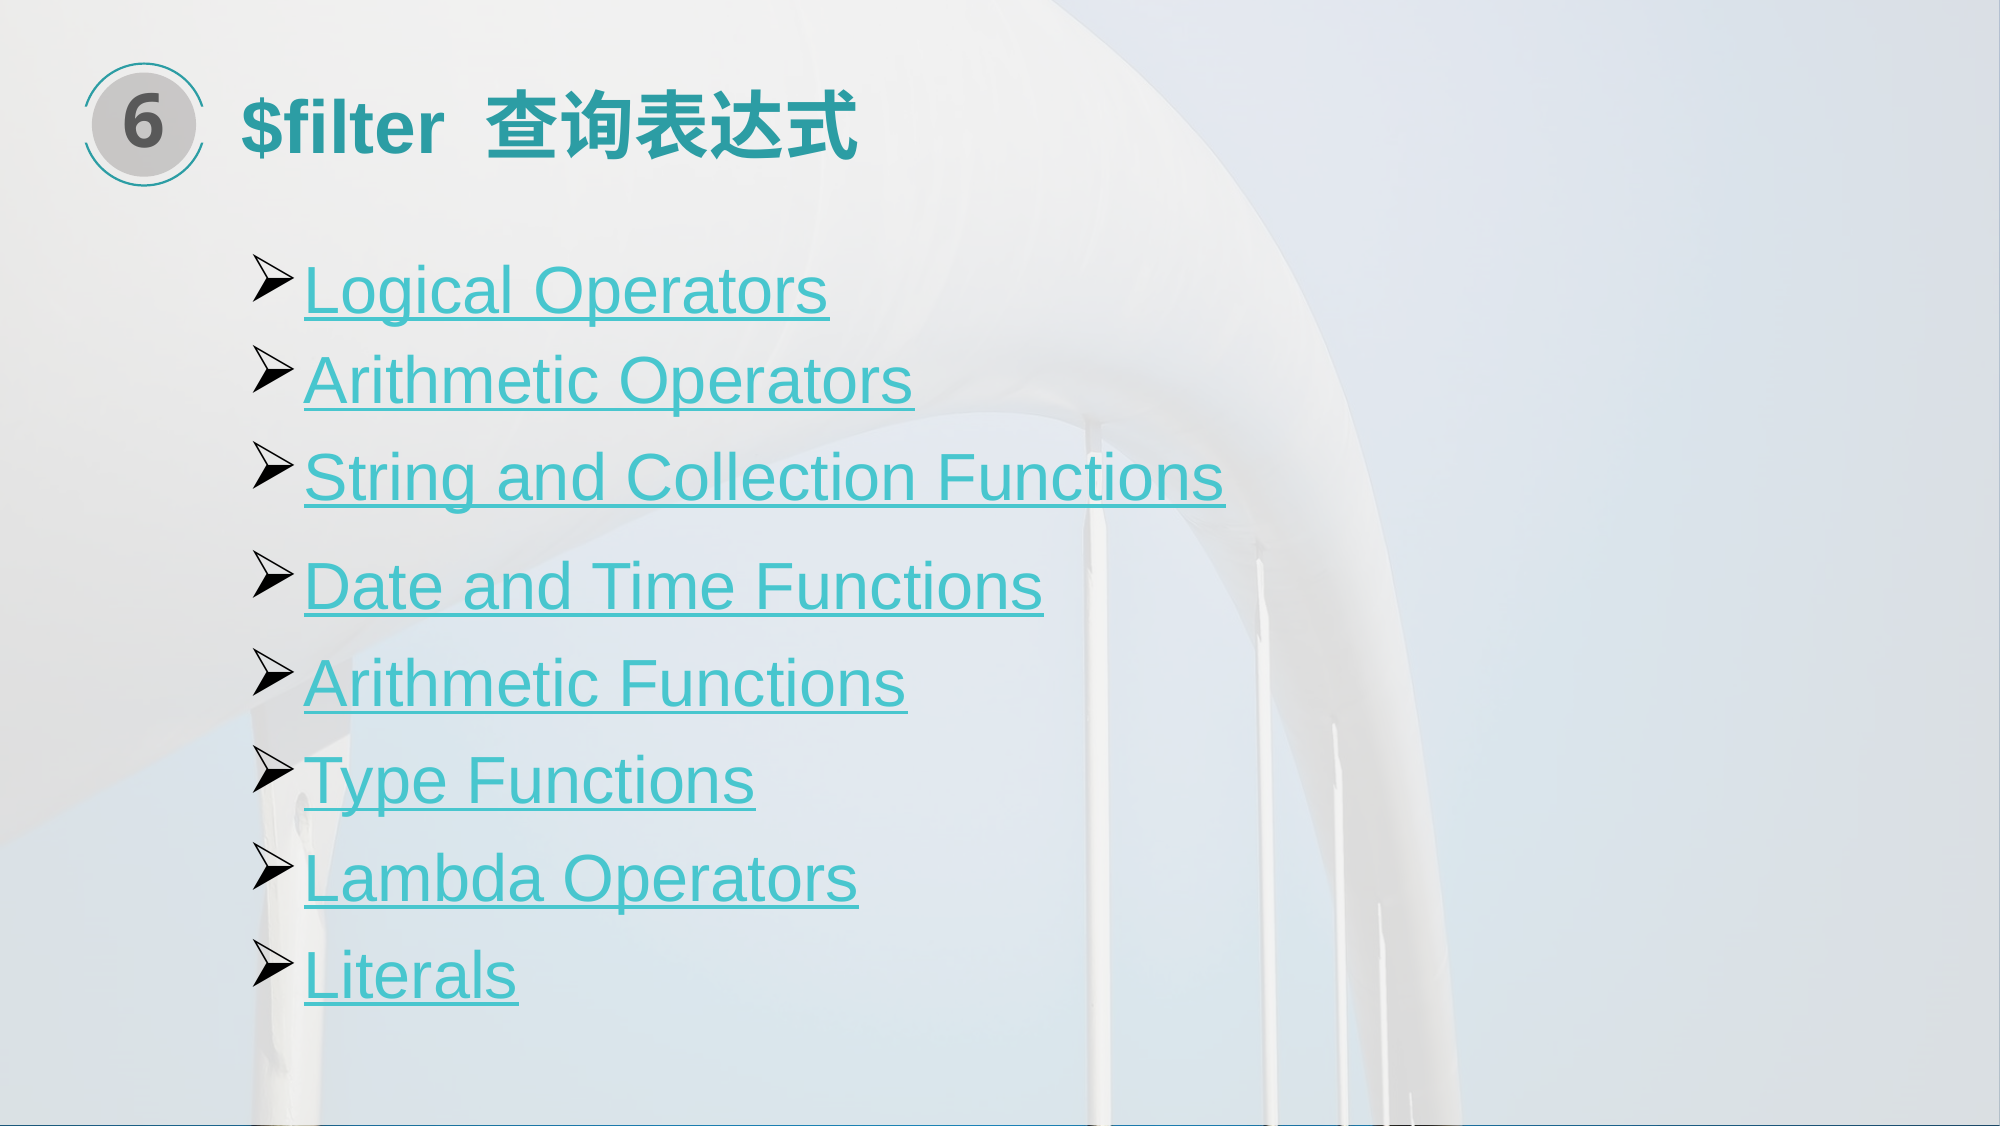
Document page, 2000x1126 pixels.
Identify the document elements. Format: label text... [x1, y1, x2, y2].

text_box Literals [232, 924, 1835, 1020]
text_box String and Collection Functions [232, 426, 1835, 522]
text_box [84, 62, 869, 187]
text_box Lambda Operators [232, 827, 1835, 922]
text_box Date and Time Functions [232, 535, 1835, 631]
text_box Logical Operators [232, 239, 1835, 329]
text_box Arithmetic Functions [232, 632, 1835, 728]
text_box Arithmetic Operators [232, 329, 1835, 425]
text_box Type Functions [232, 729, 1835, 825]
